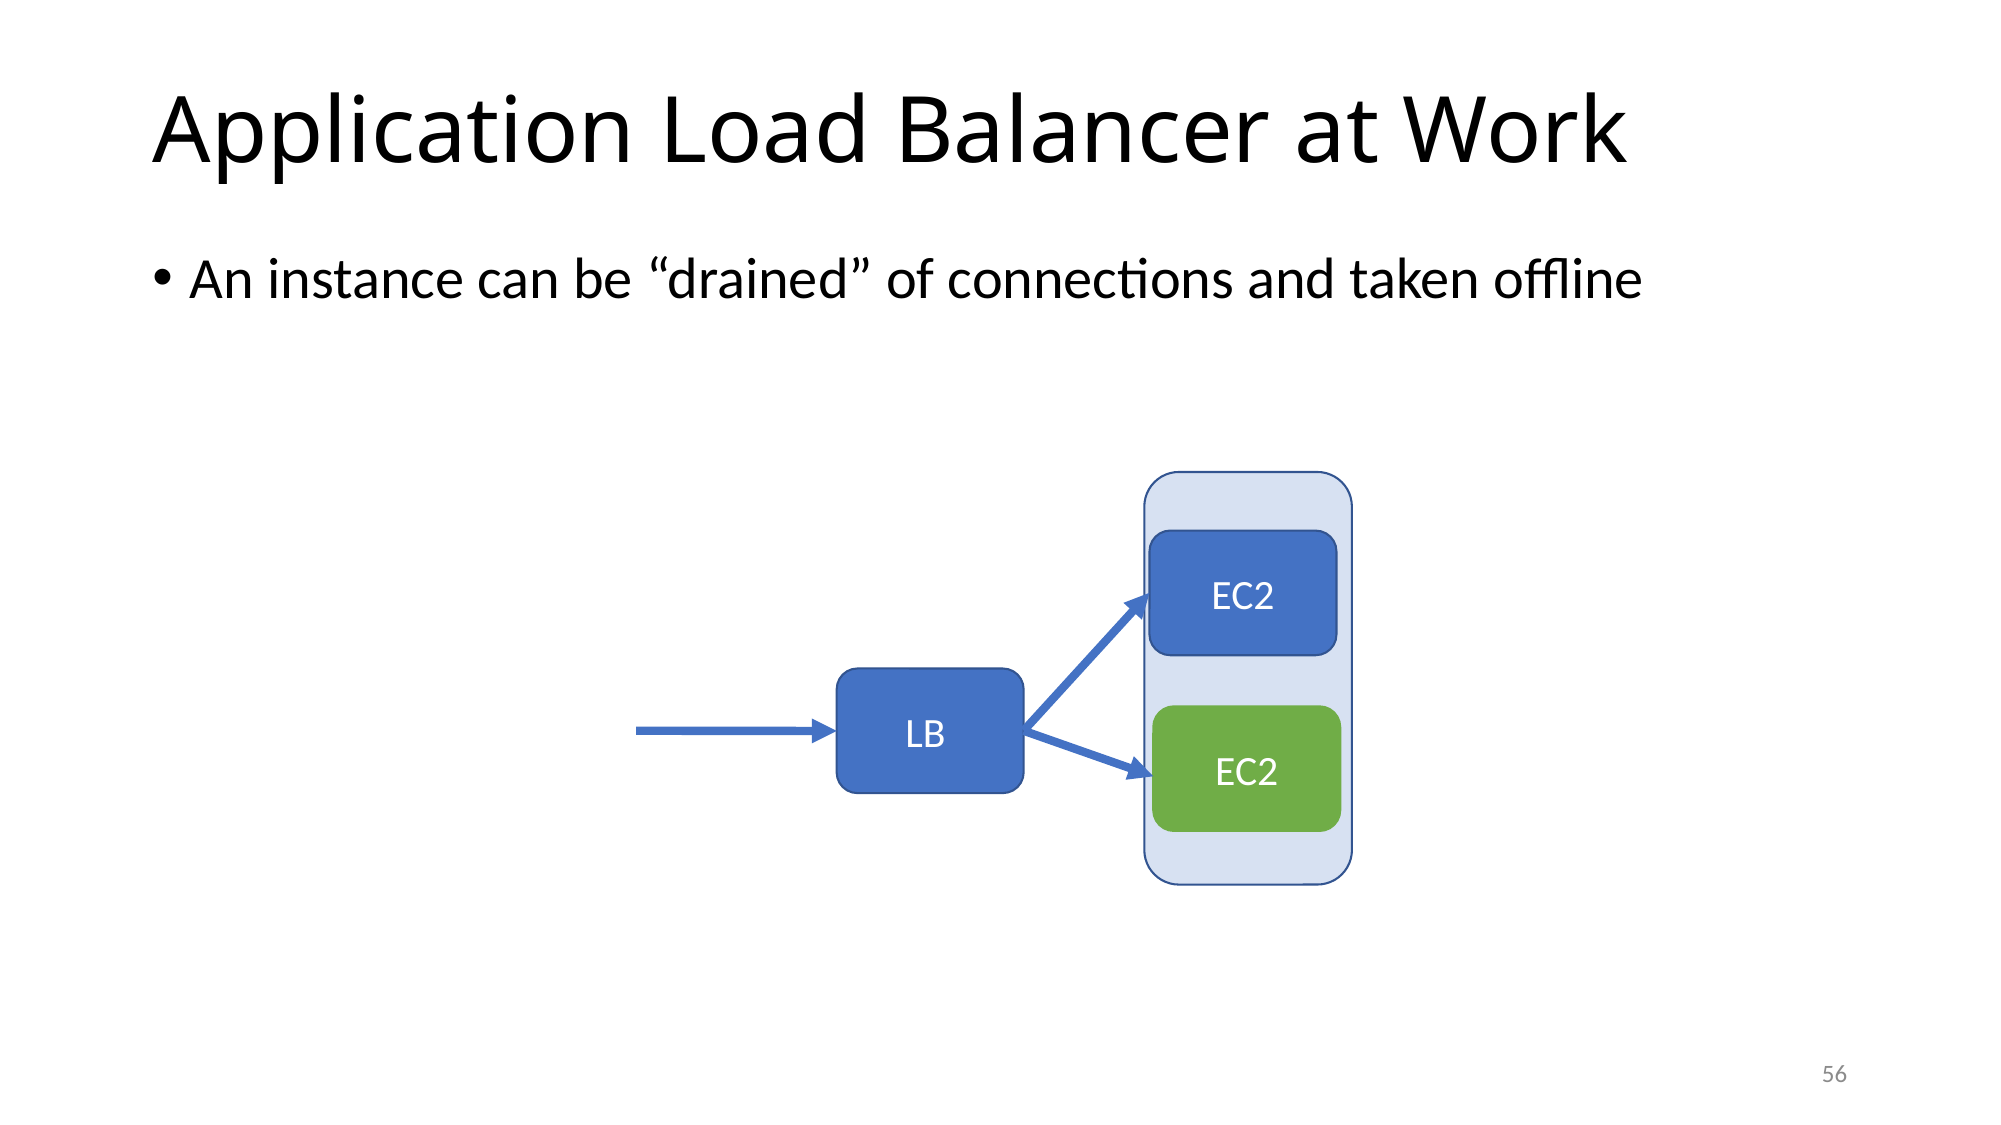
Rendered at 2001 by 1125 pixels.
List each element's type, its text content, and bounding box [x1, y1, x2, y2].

text_box LB [835, 667, 1025, 795]
slide_number 56 [1412, 1042, 1863, 1103]
list An instance can be “drained” of connections and taken offline [137, 240, 1863, 1103]
text_box EC2 [1152, 705, 1342, 832]
text_box [636, 724, 837, 738]
title Application Load Balancer at Work [137, 59, 1863, 206]
text_box [1023, 730, 1154, 778]
text_box EC2 [1148, 529, 1338, 657]
text_box [1023, 592, 1150, 730]
